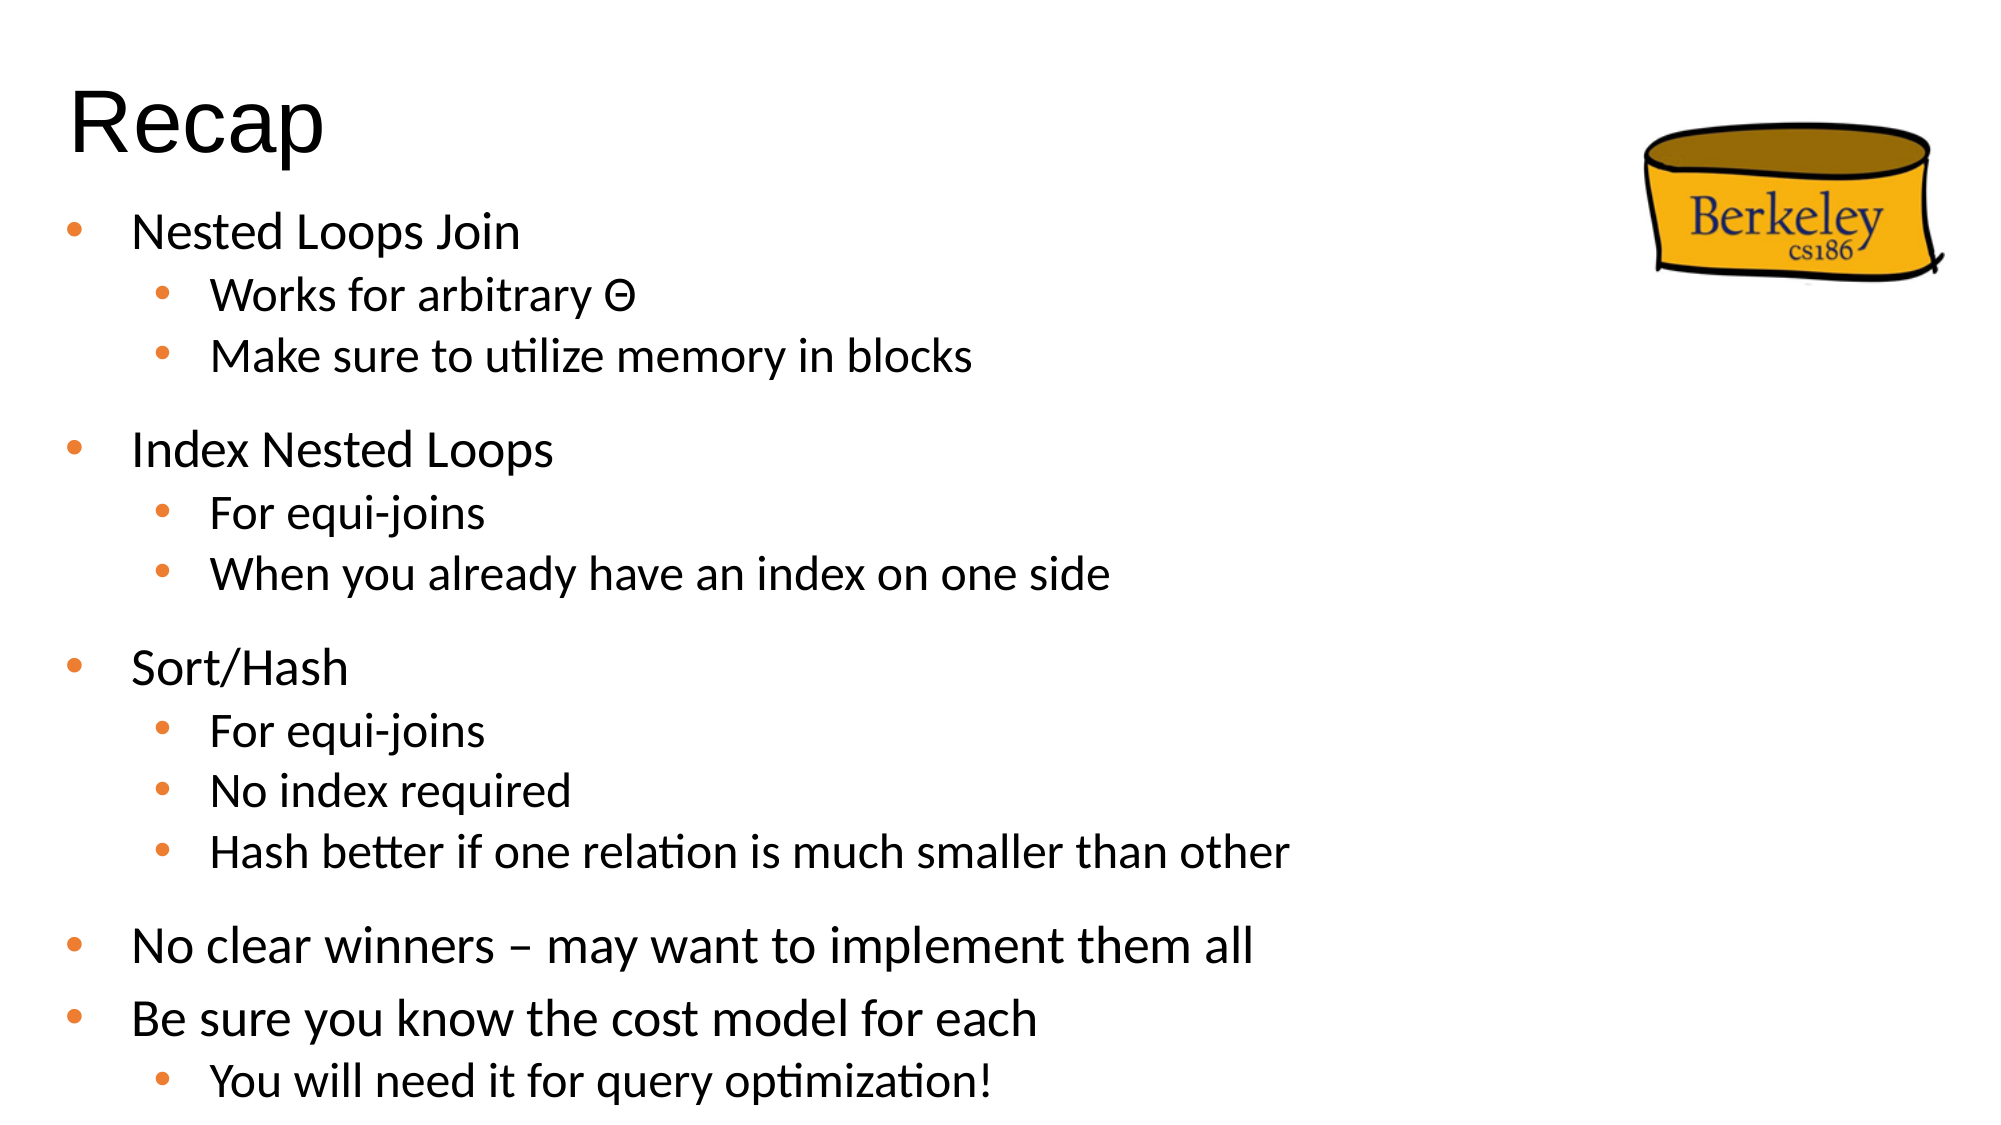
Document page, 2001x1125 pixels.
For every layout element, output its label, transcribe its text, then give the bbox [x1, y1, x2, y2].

list Nested Loops Join Works for arbitrary Θ Make sure to utilize memory in blocks Index Nested Loops For equi-joins When you already have an index on one side Sort/Hash For equi-joins No index required Hash better if one relation is much smaller than other No clear winners – may want to implement them all Be sure you know the cost model for each You will need it for query optimization! [50, 195, 1946, 1125]
picture [1700, 119, 1945, 195]
title Recap [53, 67, 1700, 195]
